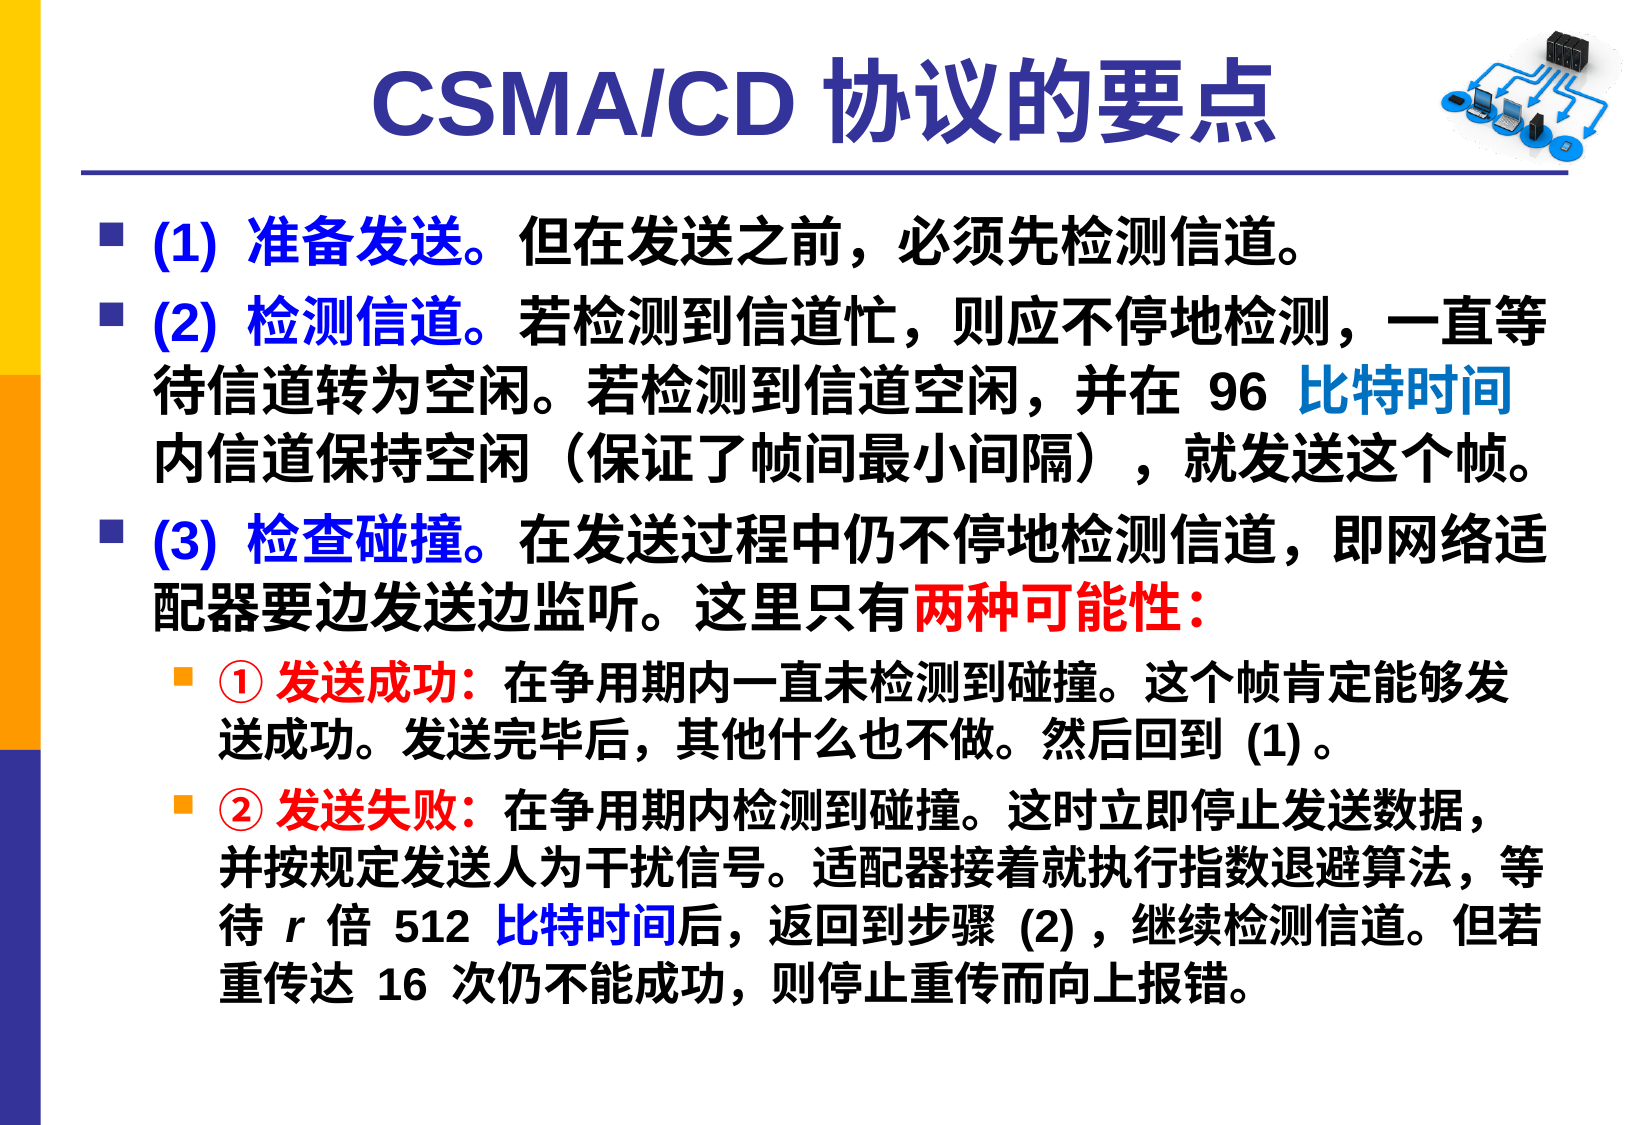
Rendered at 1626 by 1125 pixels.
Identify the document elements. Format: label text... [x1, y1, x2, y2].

title CSMA/CD协议的要点 [81, 30, 1569, 161]
picture [1438, 30, 1624, 165]
list (1) 准备发送。但在发送之前，必须先检测信道。 (2) 检测信道。若检测到信道忙，则应不停地检测，一直等待信道转为空闲。若检测到信道空闲，并在 96 比特时间内信道保持空闲（保证了帧间最小间隔），就发送这个帧。 (3) 检查碰撞。在发送过程中仍不停地检测信道，即网络适配器要边发送边监听。这里只有两种可能性： ①发送成功：在争用期内一直未检测到碰撞。这个帧肯定能够发送成功。发送完毕后，其他什么也不做。然后回到 (1)。 ②发送失败：在争用期内检测到碰撞。这时立即停止发送数据，并按规定发送人为干扰信号。适配器接着就执行指数退避算法，等待 r 倍 512 比特时间后，返回到步骤 (2)，继续检测信道。但若重传达 16 次仍不能成功，则停止重传而向上报错。 [81, 196, 1569, 1006]
